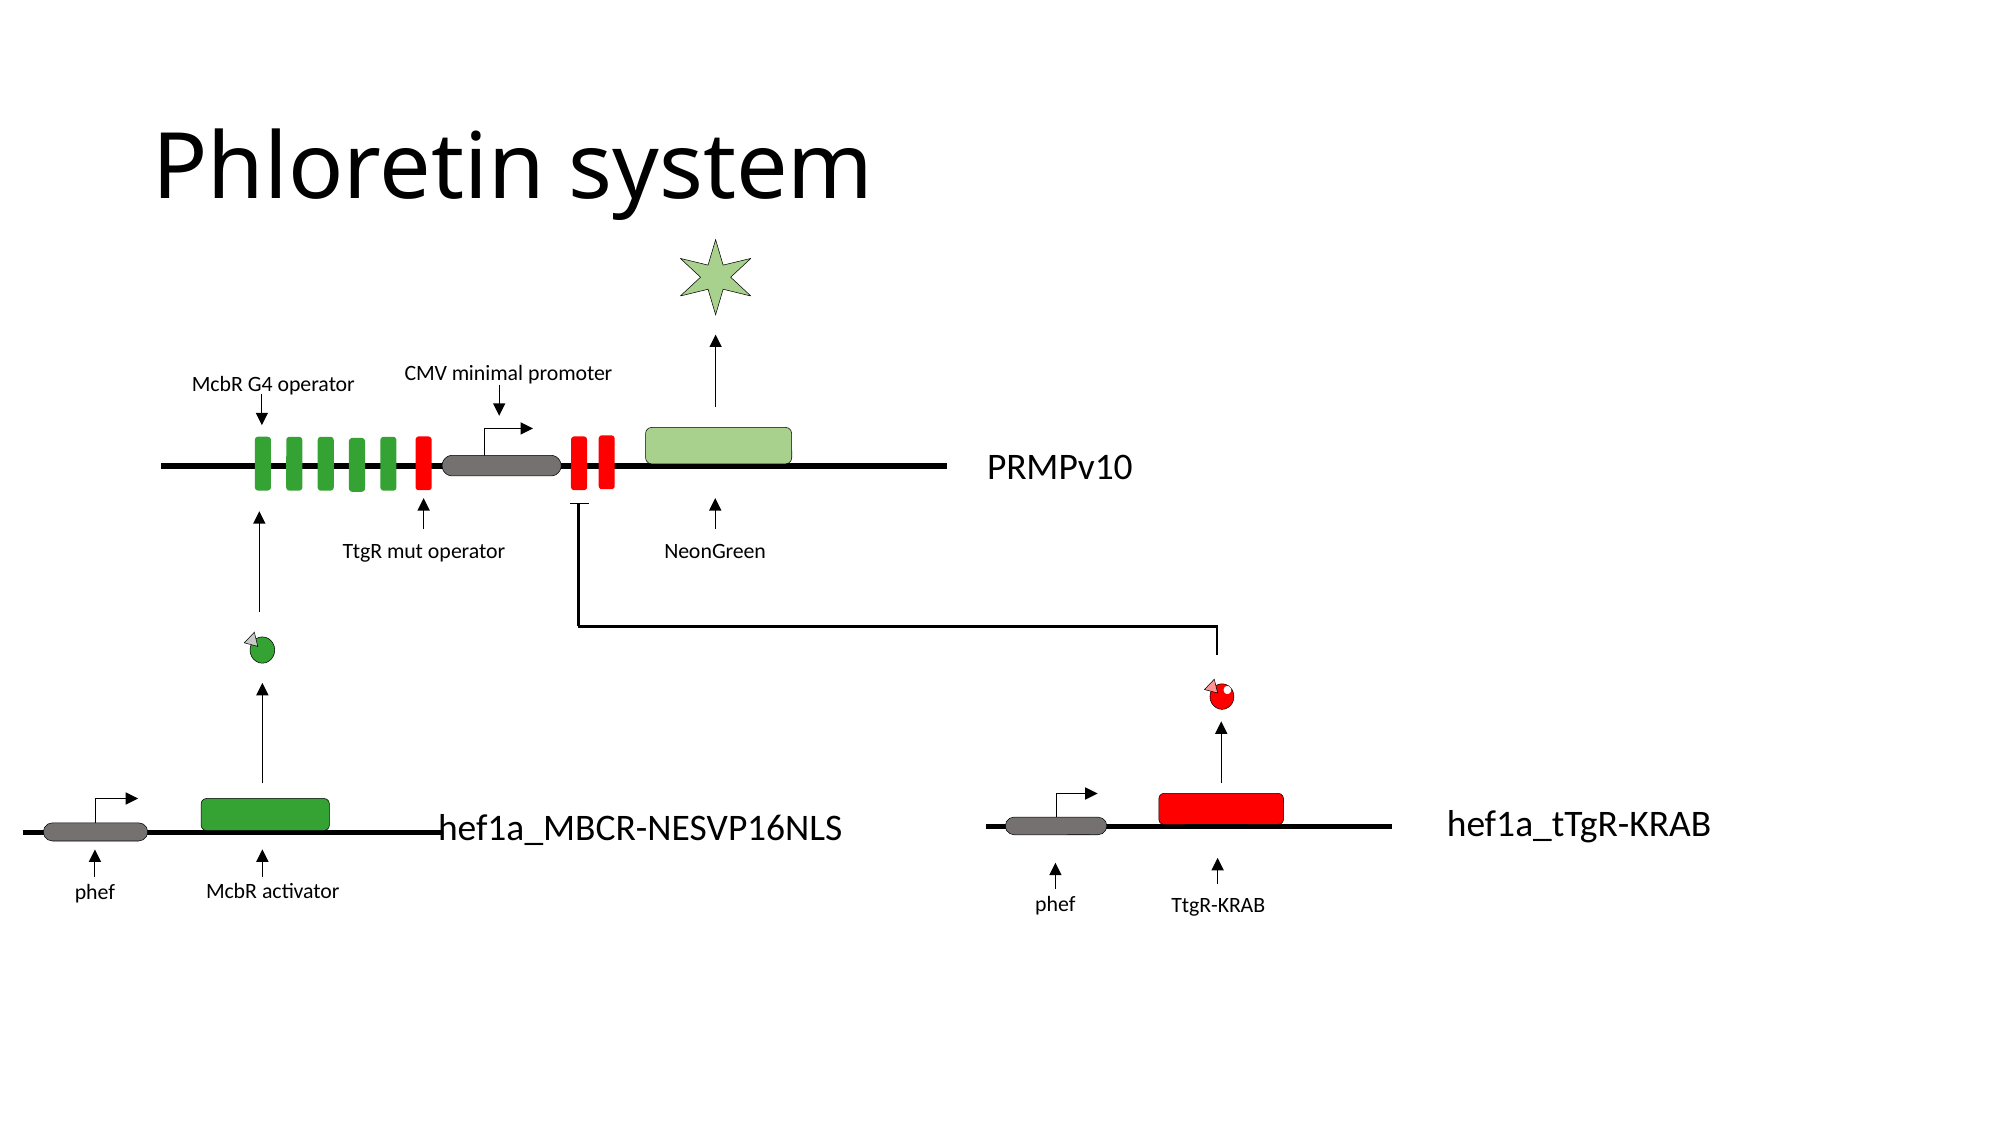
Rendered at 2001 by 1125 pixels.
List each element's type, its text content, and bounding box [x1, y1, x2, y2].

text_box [161, 239, 1134, 564]
title Phloretin system [137, 59, 1863, 278]
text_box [569, 503, 1218, 655]
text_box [24, 631, 807, 901]
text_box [986, 678, 1943, 913]
